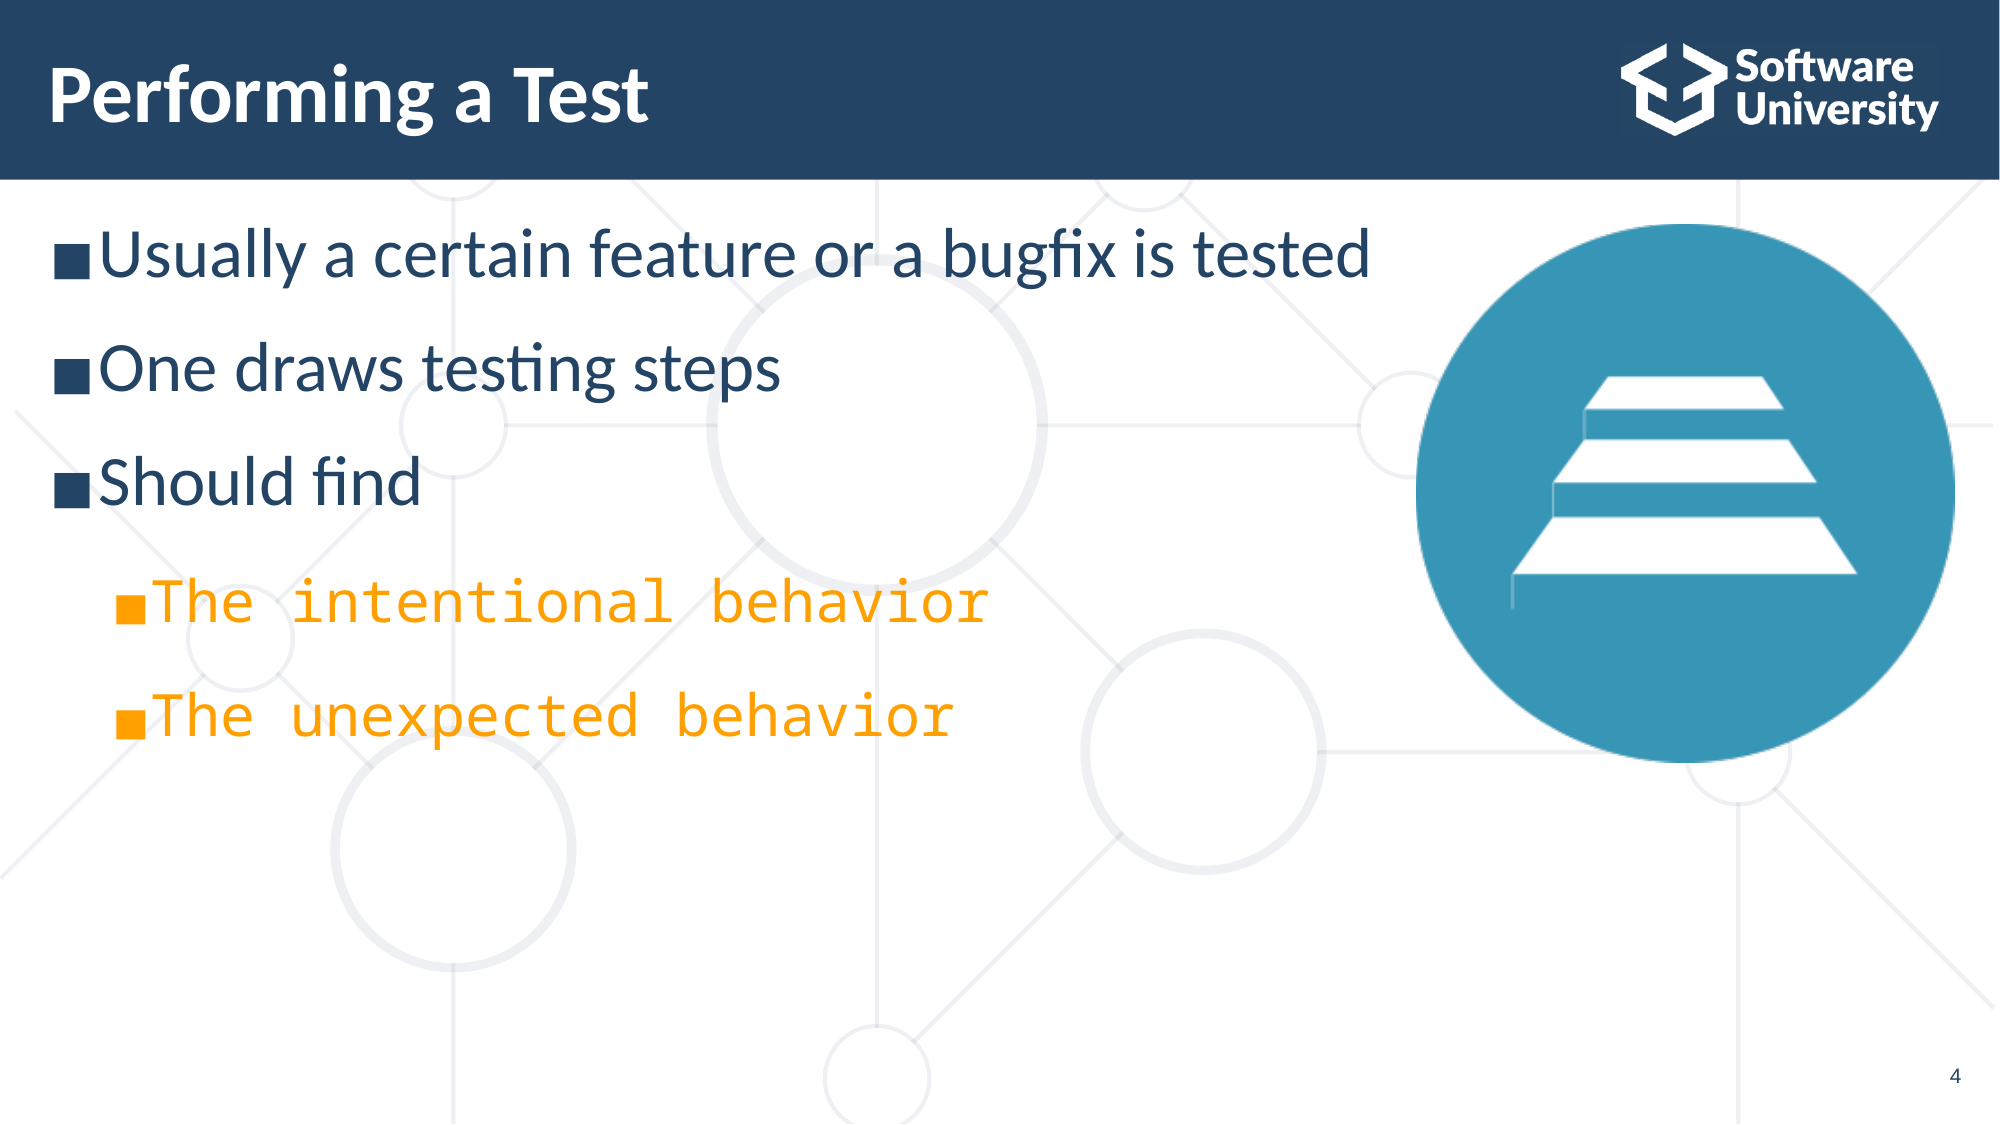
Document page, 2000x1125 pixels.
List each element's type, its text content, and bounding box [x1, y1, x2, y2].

picture [1416, 224, 1955, 763]
slide_number 4 [1896, 1049, 1968, 1101]
title Performing a Test [31, 16, 1591, 162]
picture [1621, 43, 1939, 136]
list Usually a certain feature or a bugfix is tested One draws testing steps Should find The intentional behavior The unexpected behavior [31, 196, 1970, 1050]
